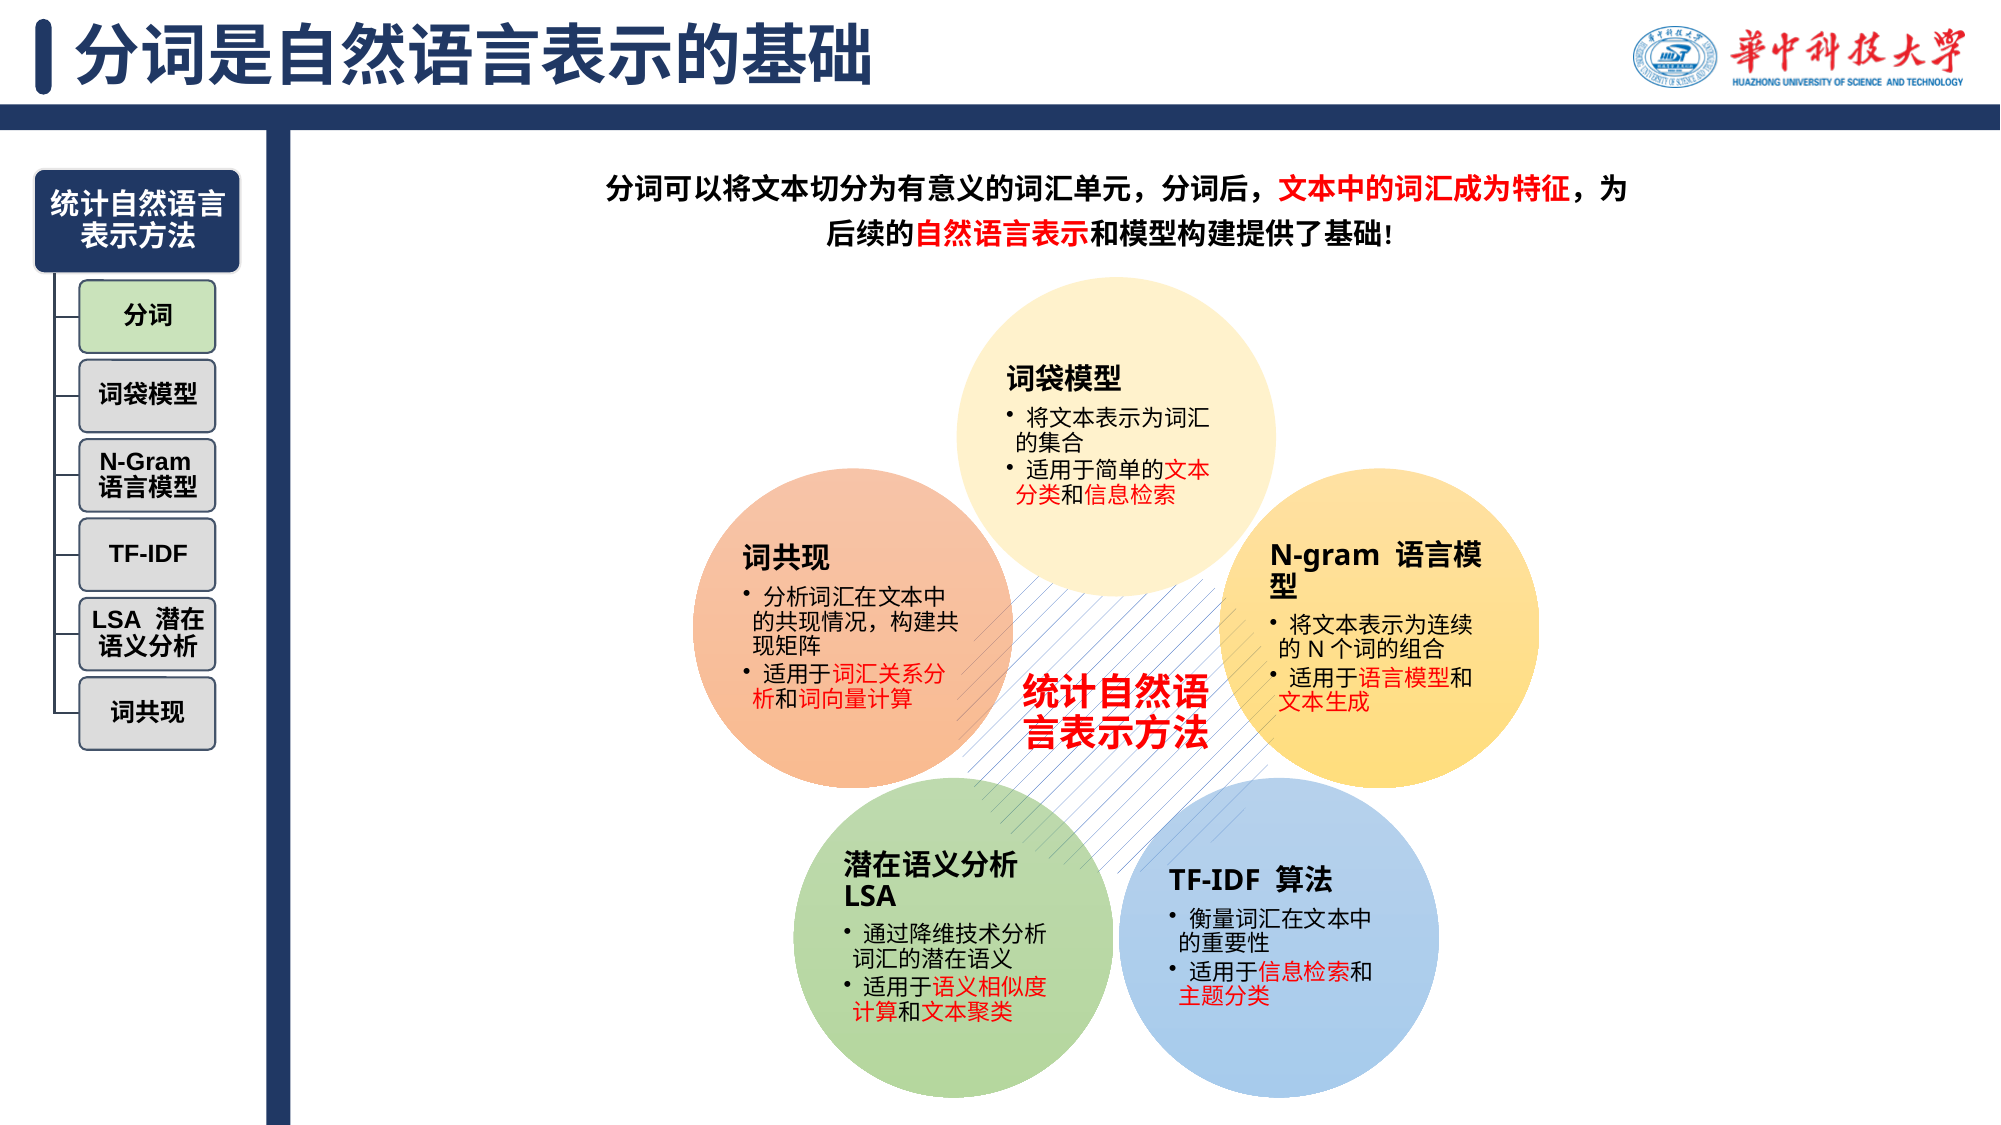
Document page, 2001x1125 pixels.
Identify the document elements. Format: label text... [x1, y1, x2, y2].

title 分词是自然语言表示的基础 [58, 14, 1784, 91]
text_box 分词可以将文本切分为有意义的词汇单元，分词后，文本中的词汇成为特征，为后续的自然语言表示和模型构建提供了基础！ [591, 152, 1642, 251]
picture [1784, 26, 1965, 88]
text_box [33, 168, 250, 750]
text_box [633, 317, 1600, 1058]
